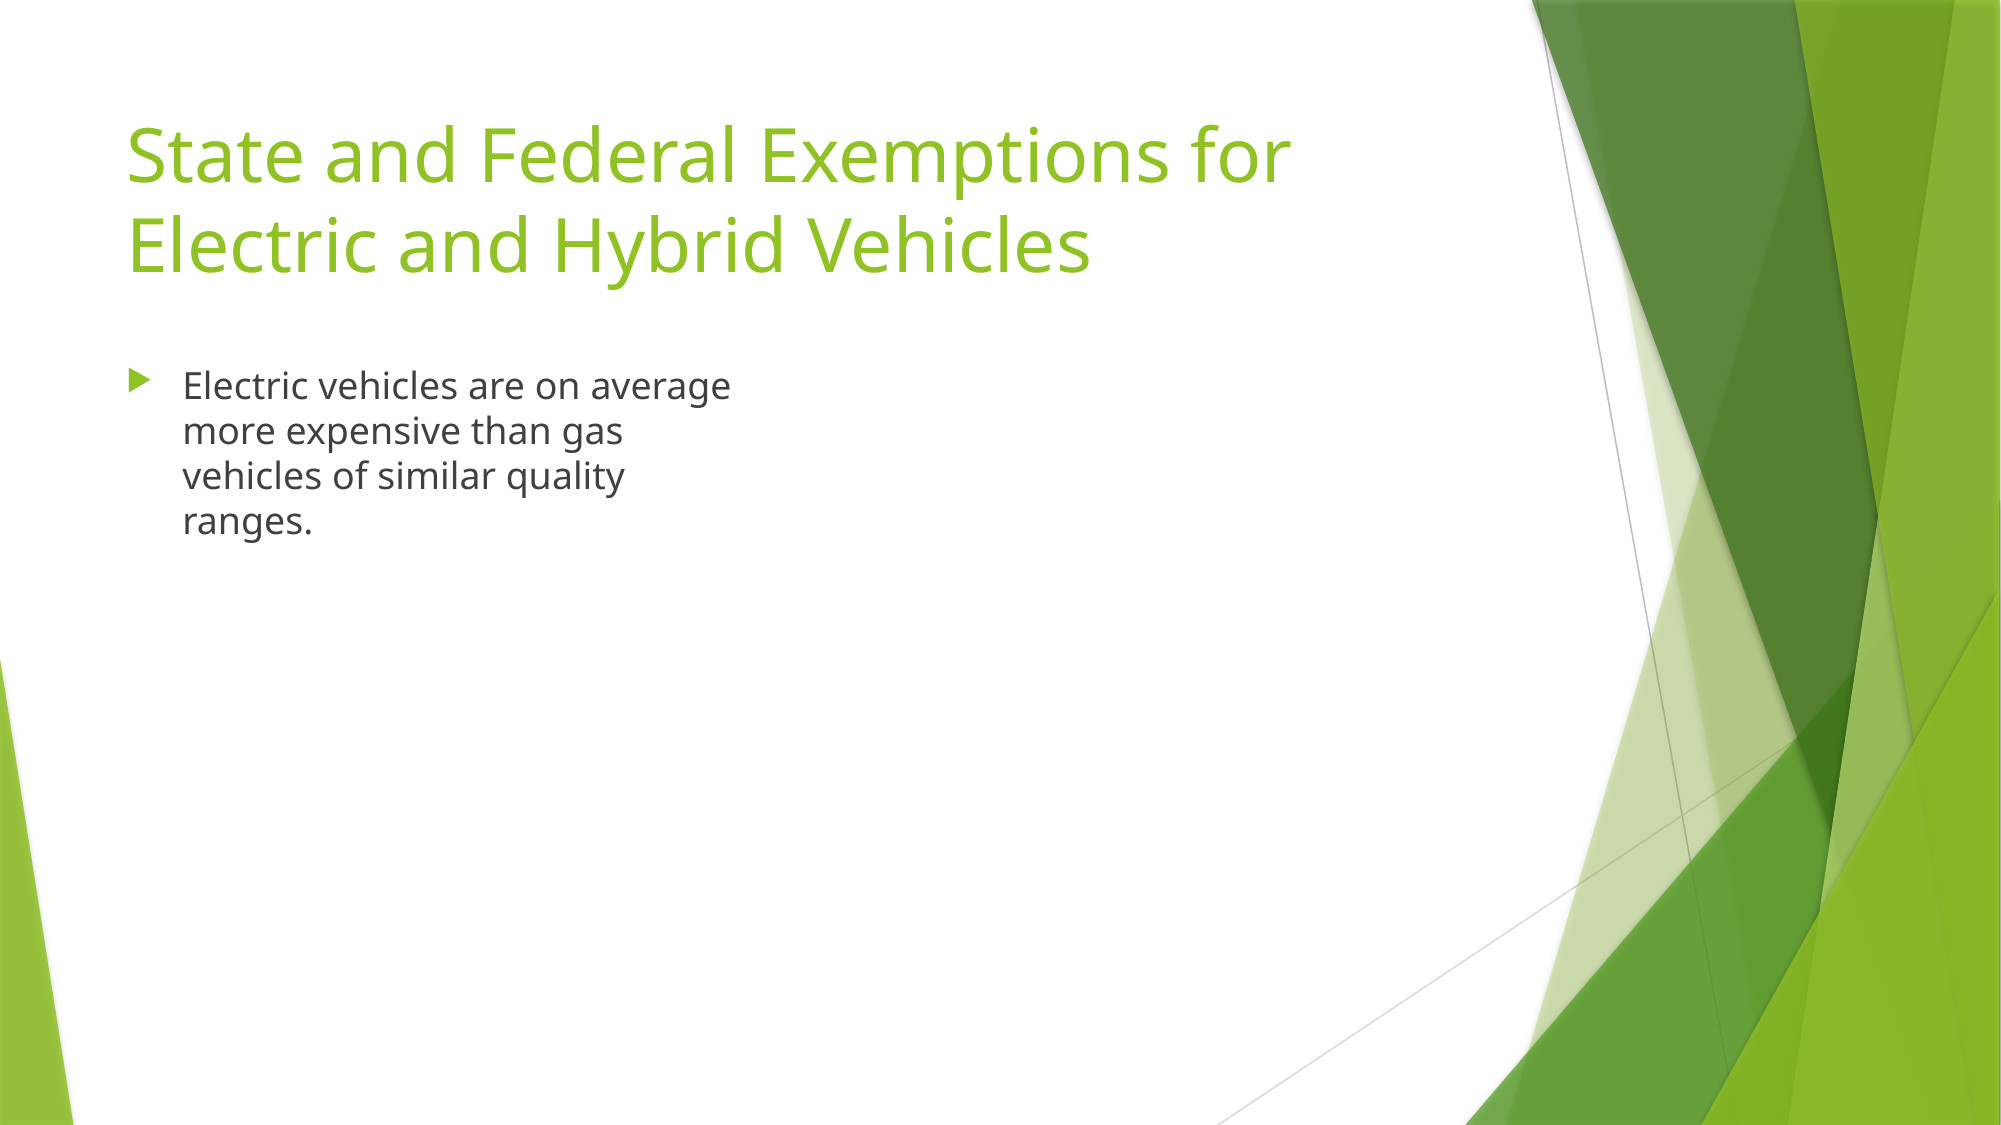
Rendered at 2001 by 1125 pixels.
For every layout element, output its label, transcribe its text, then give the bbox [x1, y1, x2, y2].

list Electric vehicles are on average more expensive than gas vehicles of similar quality ranges. [111, 354, 778, 992]
title State and Federal Exemptions for Electric and Hybrid Vehicles [111, 99, 1522, 317]
